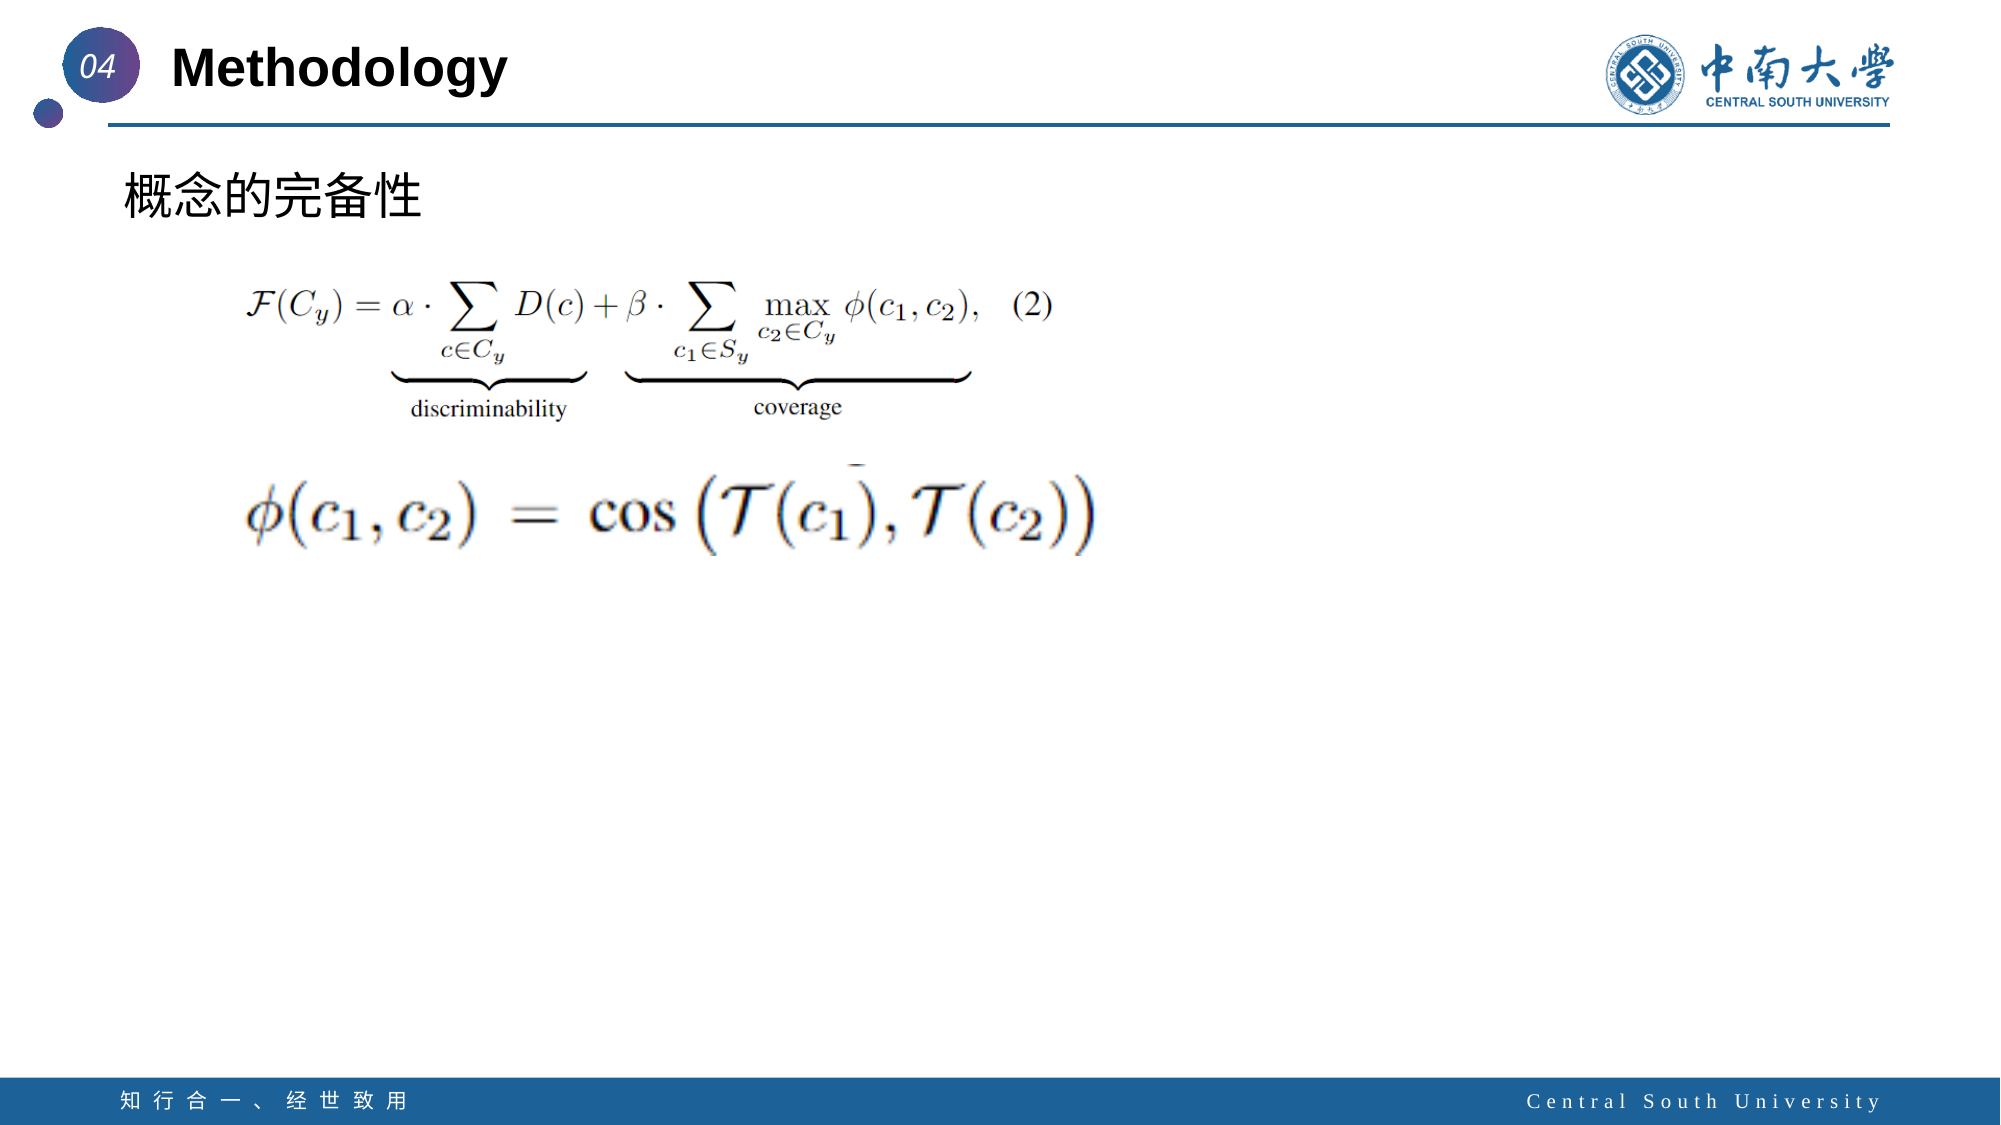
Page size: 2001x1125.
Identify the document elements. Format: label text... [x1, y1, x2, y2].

text_box 知行合一、经世致用 [105, 1080, 423, 1120]
picture [1595, 28, 1907, 121]
picture [223, 265, 1069, 429]
text_box 概念的完备性 [108, 157, 670, 232]
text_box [33, 26, 153, 128]
text_box [0, 1077, 2000, 1125]
text_box [158, 0, 1050, 118]
text_box Methodology [171, 23, 531, 107]
picture [223, 464, 1103, 556]
text_box Central South University [1511, 1080, 1894, 1120]
